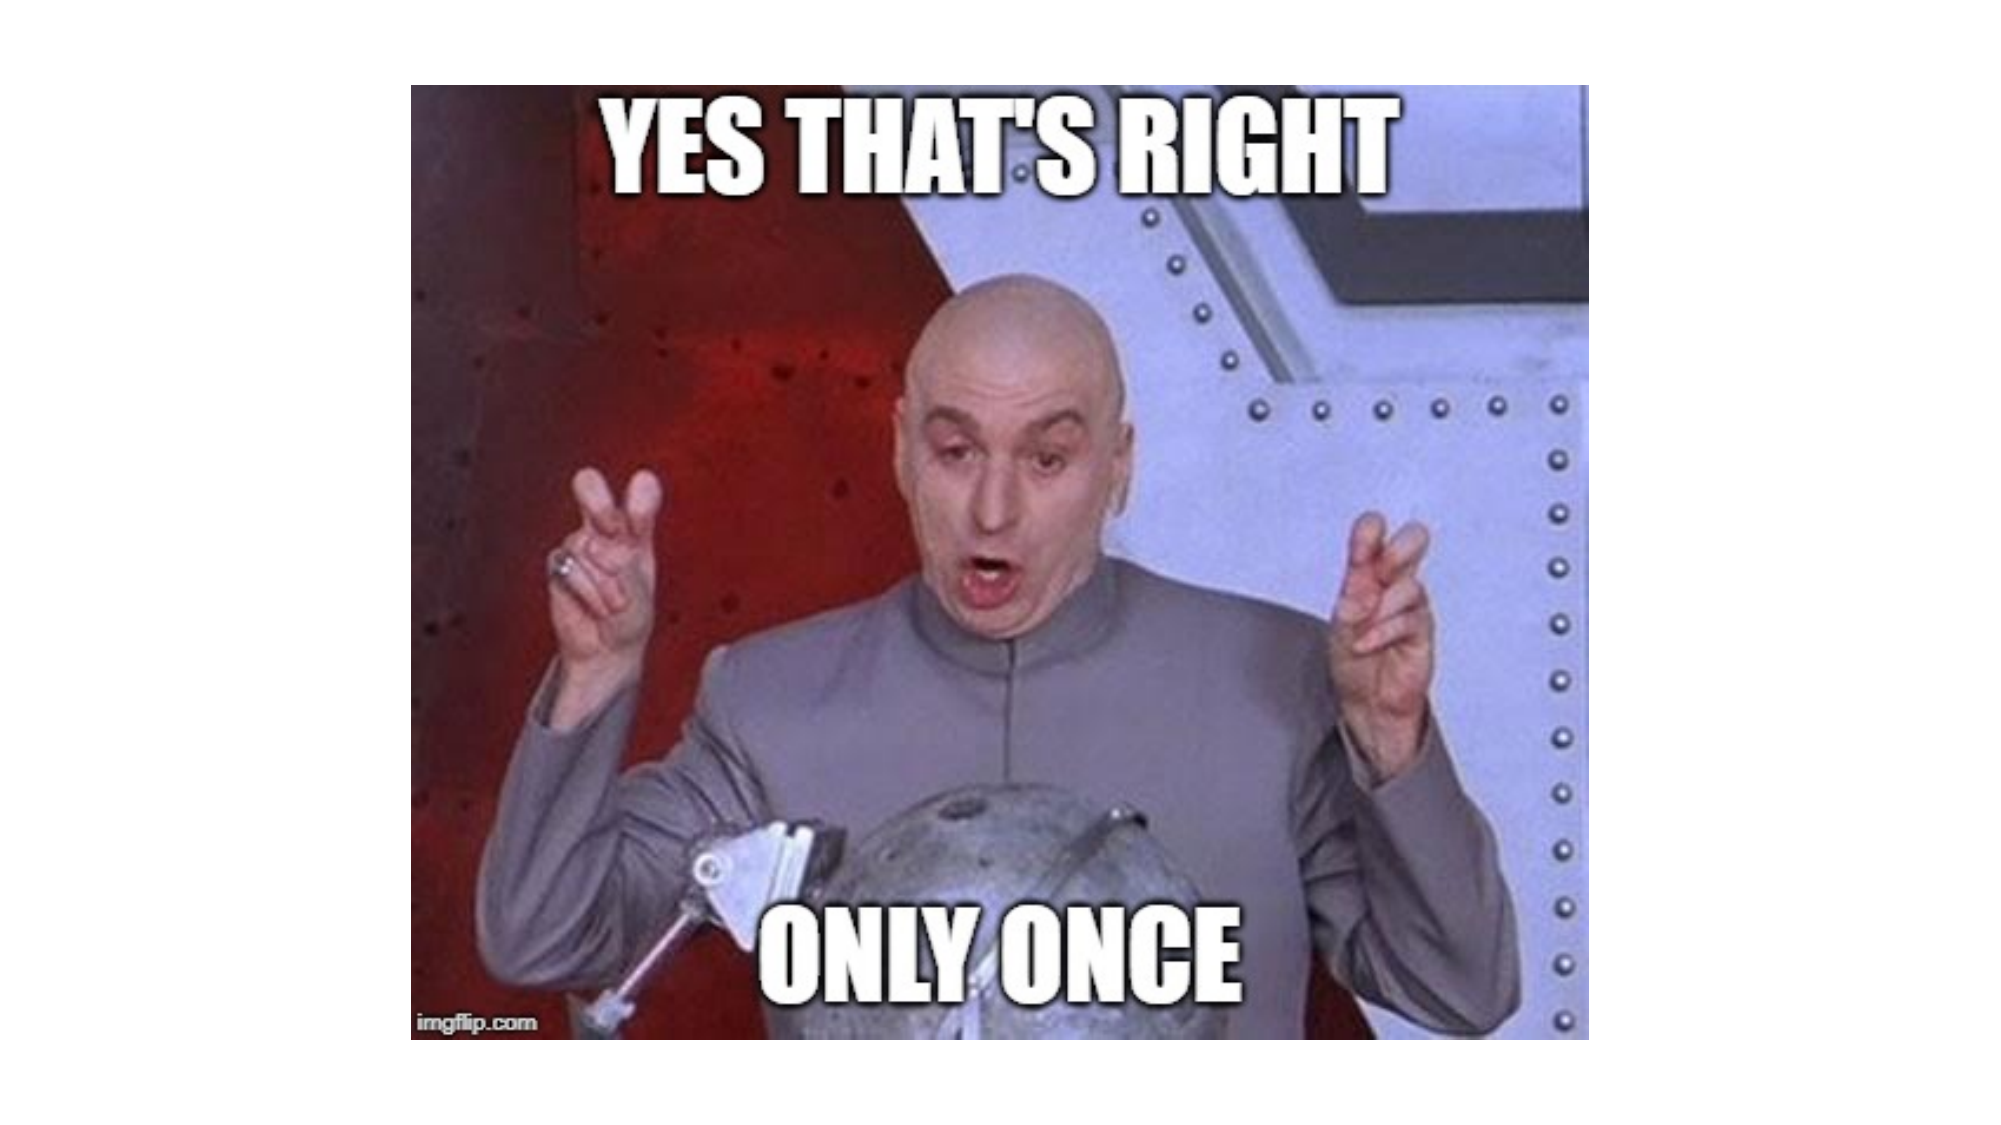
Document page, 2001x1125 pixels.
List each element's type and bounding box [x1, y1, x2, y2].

picture [411, 85, 1589, 1040]
